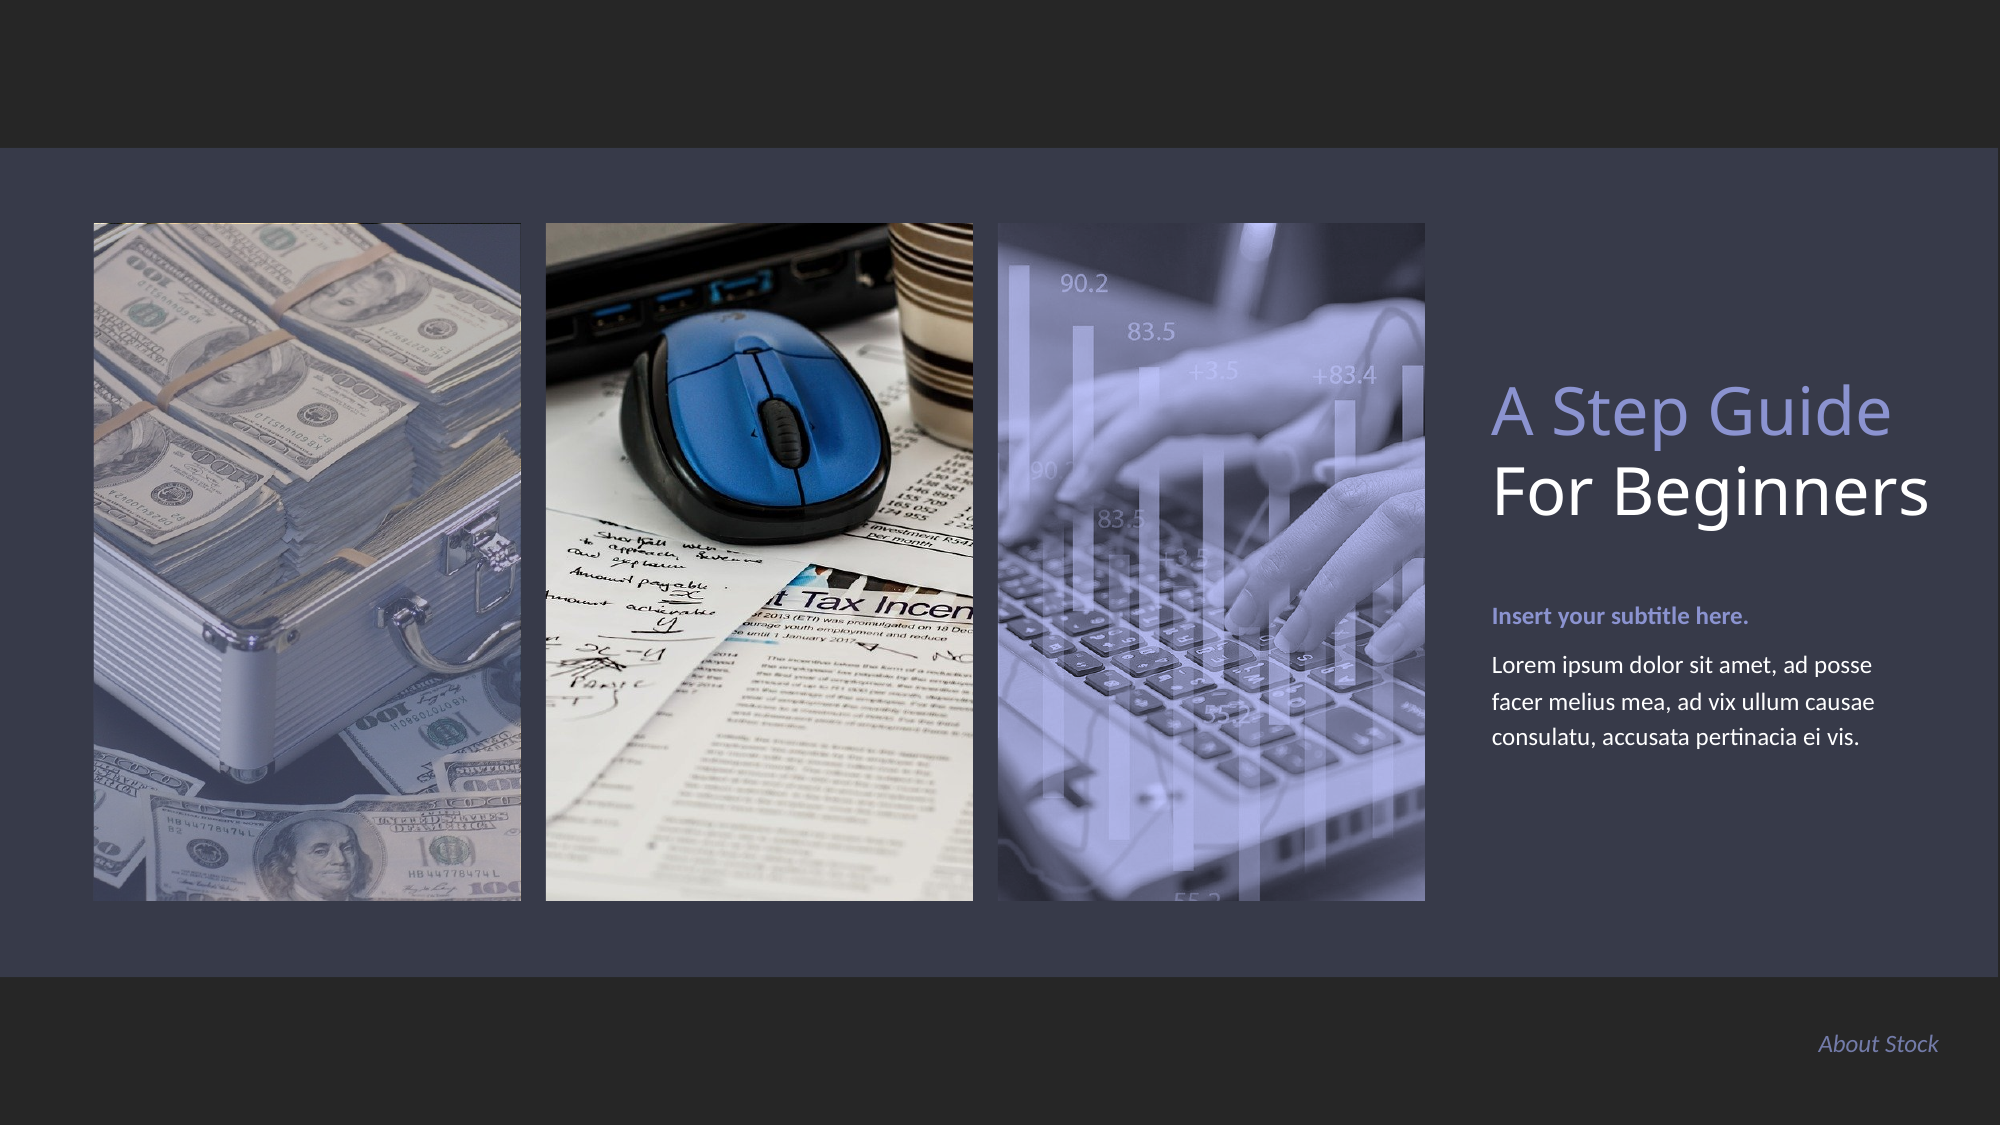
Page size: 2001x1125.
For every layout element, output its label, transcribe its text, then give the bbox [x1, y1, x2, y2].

picture [997, 223, 1425, 901]
picture [93, 223, 521, 901]
text_box Insert your subtitle here. [1477, 586, 1917, 638]
text_box A Step Guide For Beginners [1476, 361, 1947, 537]
text_box Lorem ipsum dolor sit amet, ad posse facer melius mea, ad vix ullum causae consulatu, accusata pertinacia ei vis. [1477, 638, 1917, 759]
text_box About Stock [1326, 1013, 1954, 1065]
picture [545, 223, 973, 901]
text_box [0, 147, 1999, 978]
